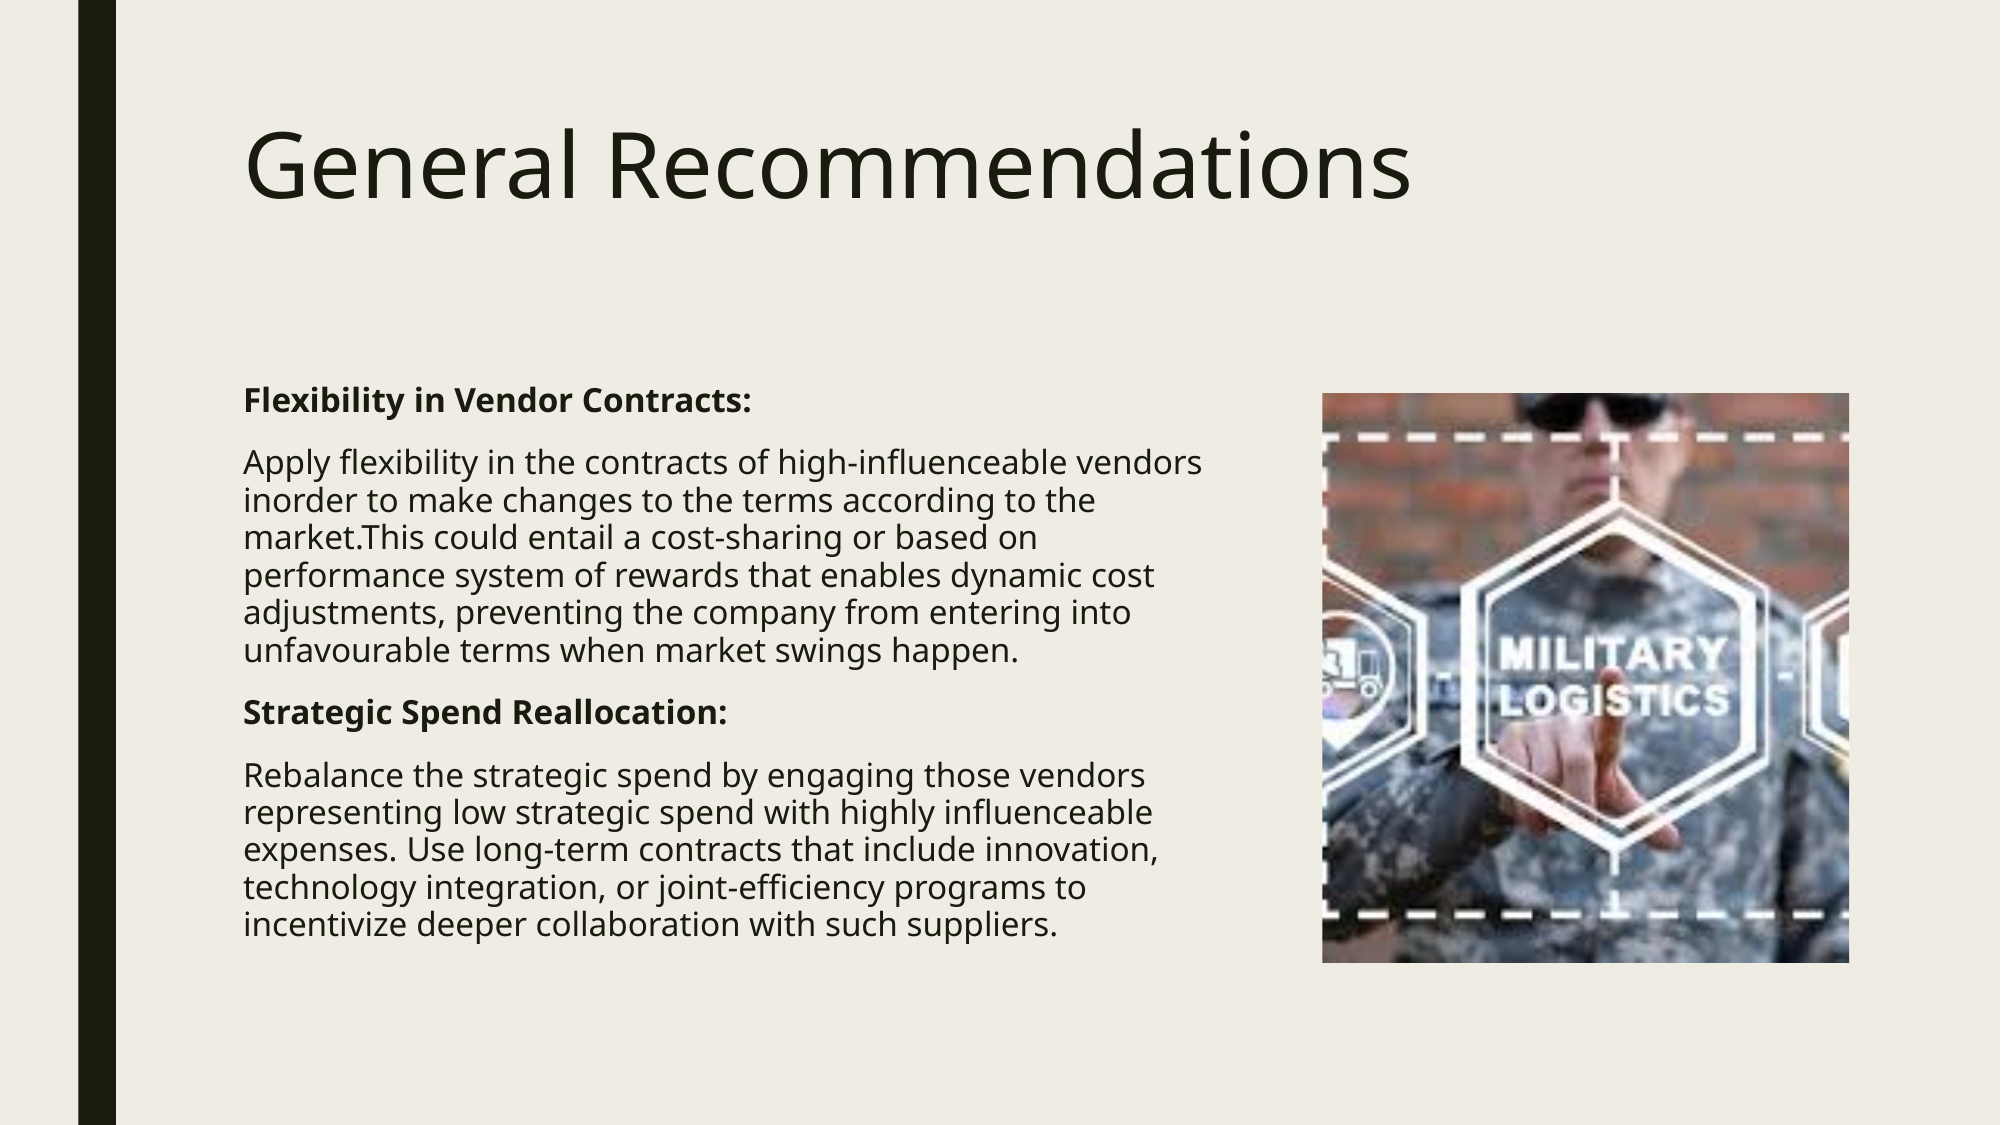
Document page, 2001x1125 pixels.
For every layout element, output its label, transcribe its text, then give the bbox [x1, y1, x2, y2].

title General Recommendations [228, 112, 1850, 357]
list Flexibility in Vendor Contracts: Apply flexibility in the contracts of high-influenceable vendors inorder to make changes to the terms according to the market.This could entail a cost-sharing or based on performance system of rewards that enables dynamic cost adjustments, preventing the company from entering into unfavourable terms when market swings happen. Strategic Spend Reallocation: Rebalance the strategic spend by engaging those vendors representing low strategic spend with highly influenceable expenses. Use long-term contracts that include innovation, technology integration, or joint-efficiency programs to incentivize deeper collaboration with such suppliers. [228, 375, 1242, 963]
picture [1322, 393, 1850, 963]
